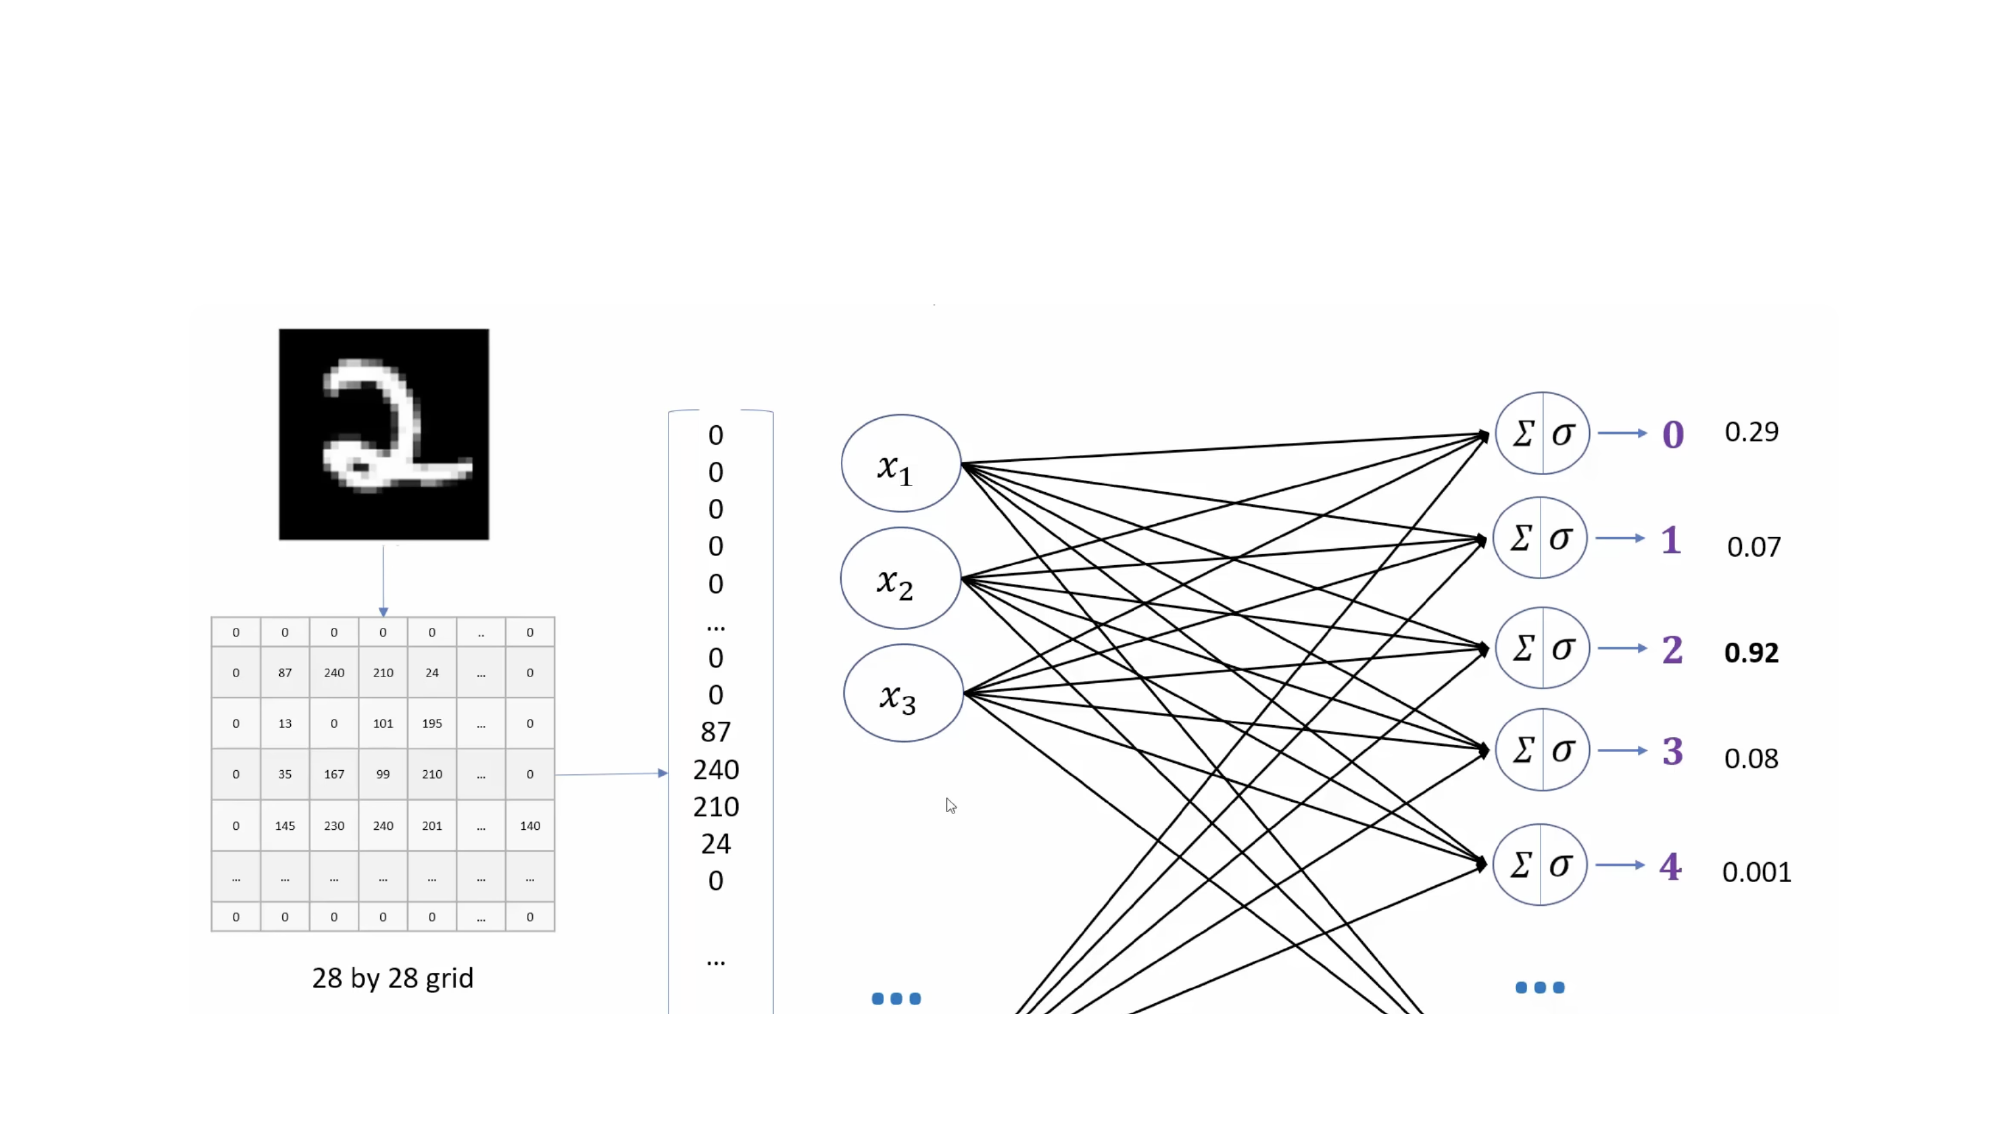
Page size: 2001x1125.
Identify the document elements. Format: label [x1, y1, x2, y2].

list [159, 298, 1841, 1014]
